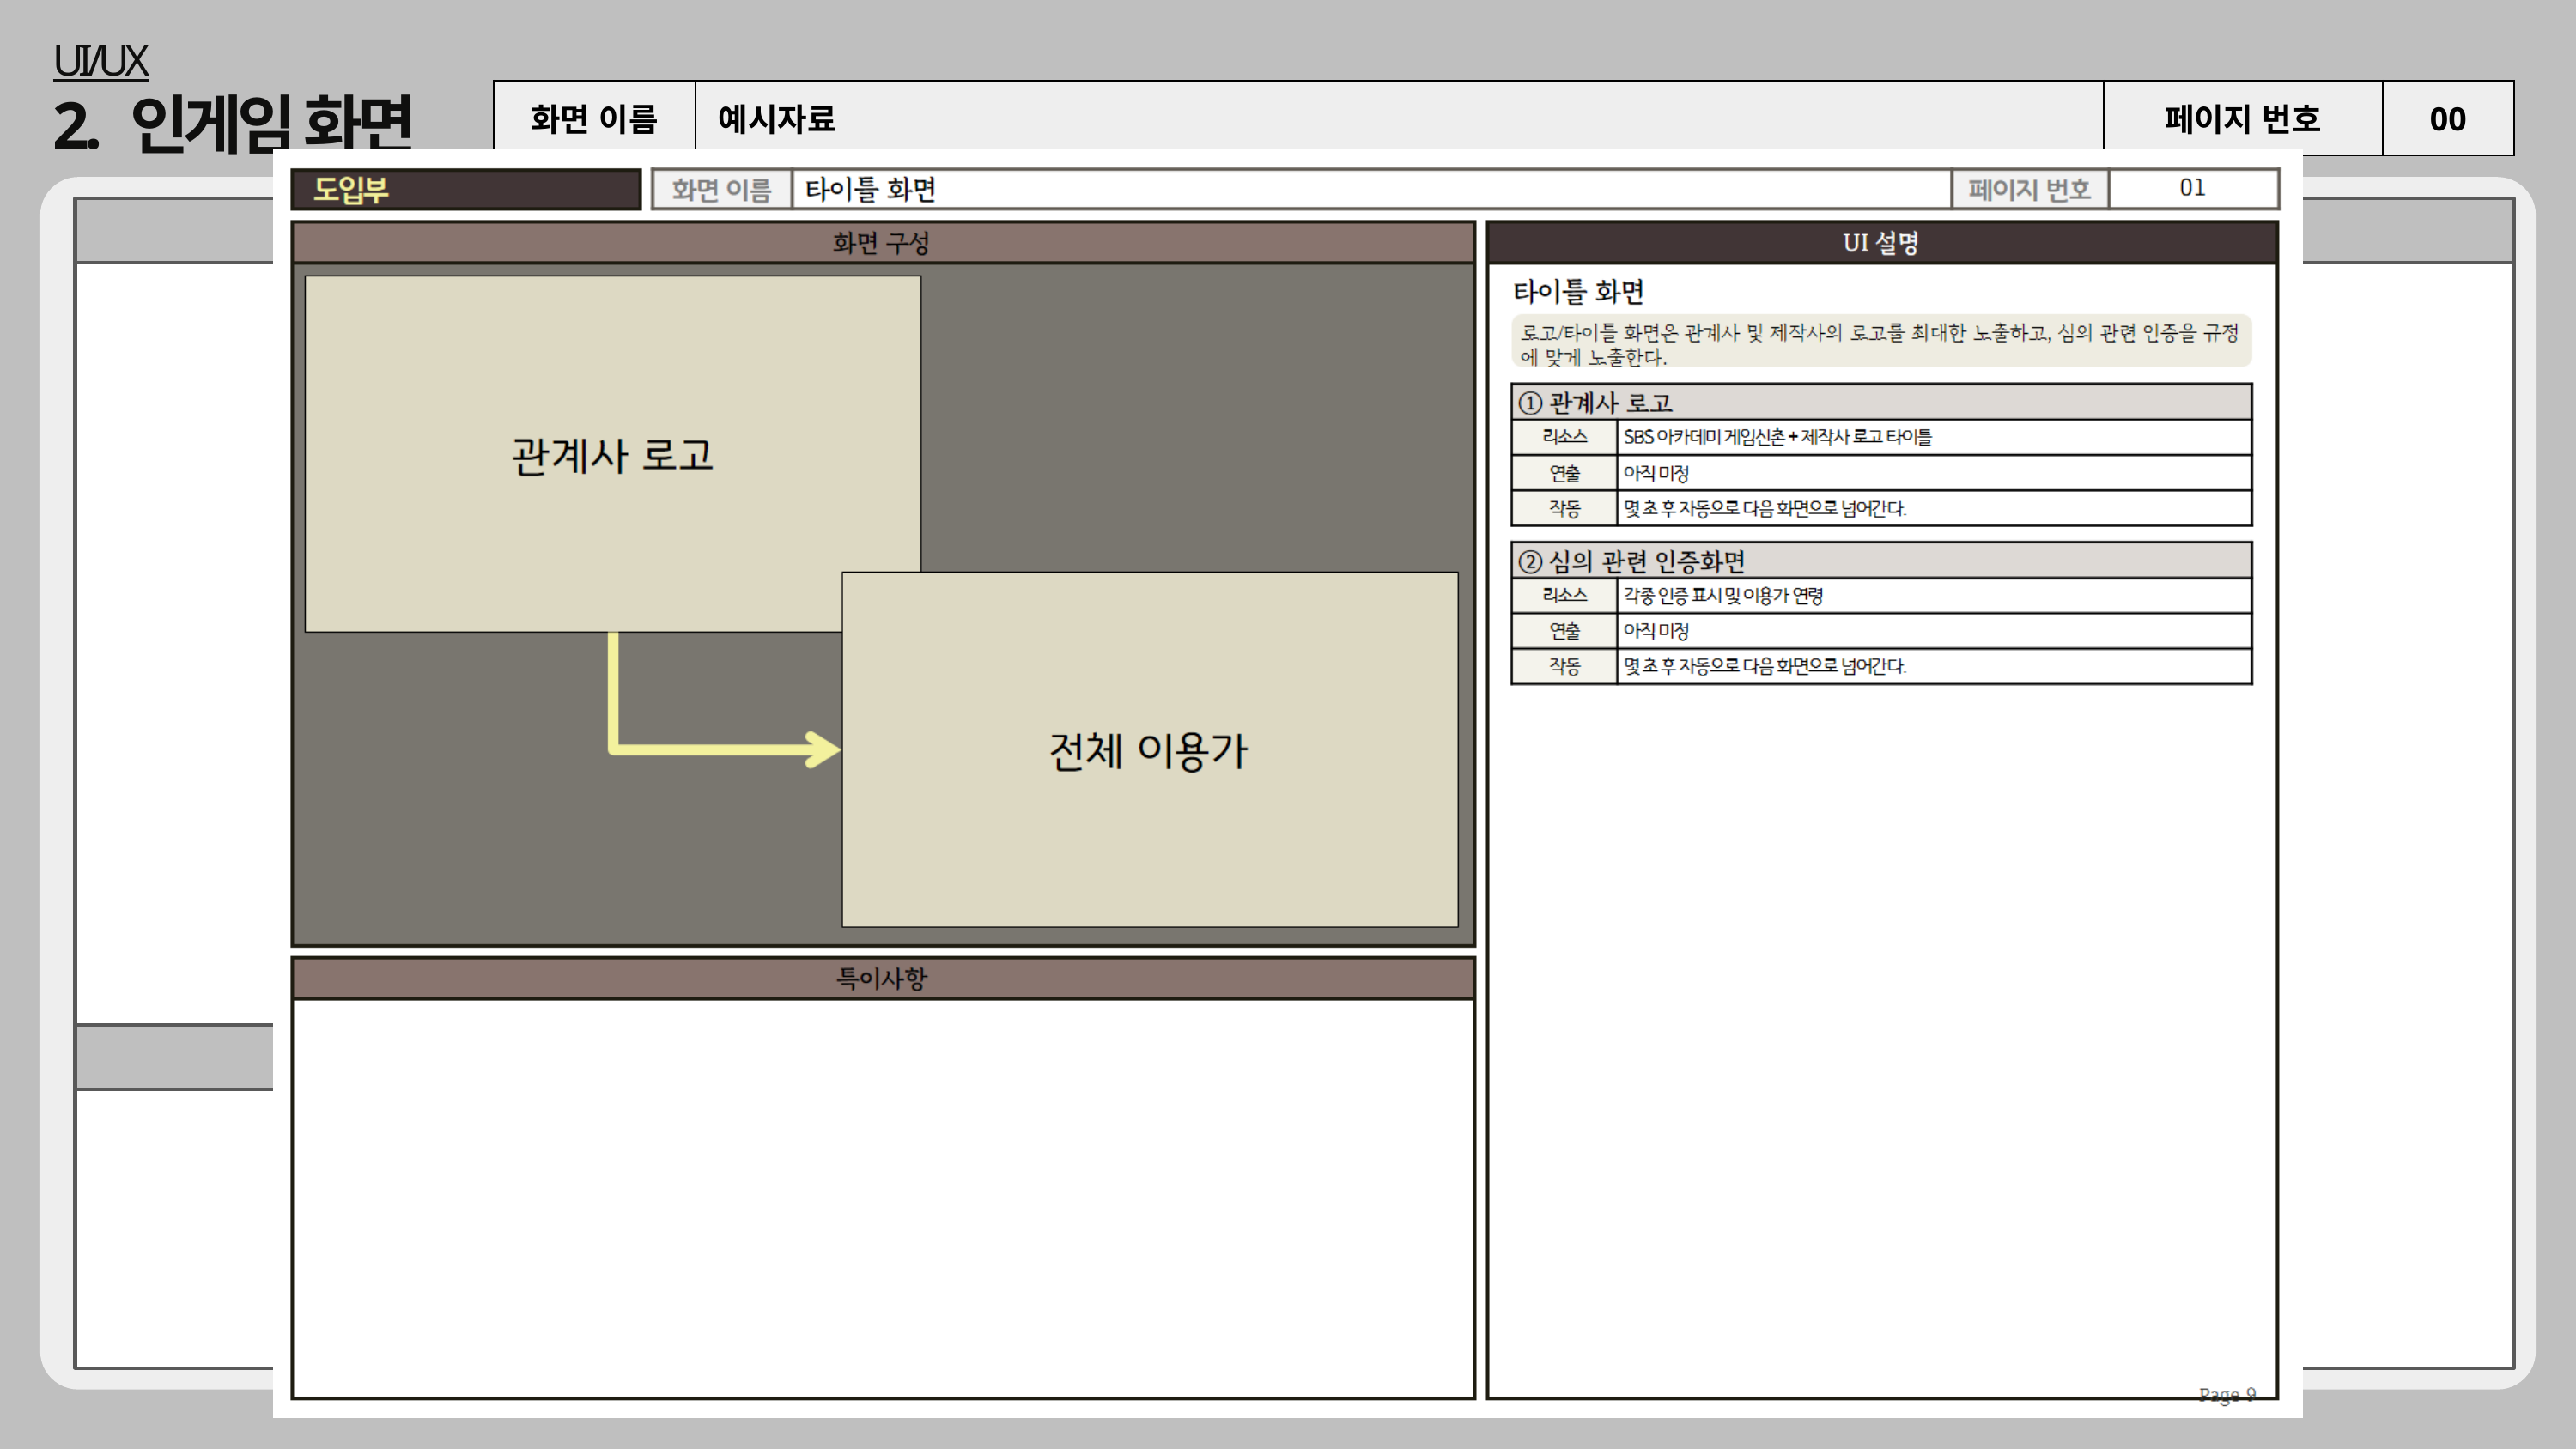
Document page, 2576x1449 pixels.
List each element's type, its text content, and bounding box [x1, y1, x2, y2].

text_box [2307, 261, 2516, 1370]
text_box 특이사항 [73, 1023, 268, 1091]
text_box [2307, 175, 2538, 1391]
text_box [38, 175, 268, 1391]
text_box [73, 264, 268, 1023]
table_header 페이지 번호 [2105, 82, 2382, 155]
table_header 화면 이름 [495, 82, 695, 147]
table_header 00 [2384, 82, 2513, 155]
table_header 예시자료 [696, 82, 2103, 147]
text_box 화면 구성 [73, 197, 268, 264]
picture [273, 149, 2303, 1418]
text_box UI/UX 2. 인게임 화면 [39, 26, 848, 168]
text_box 설명 [2307, 197, 2516, 261]
text_box [73, 1091, 268, 1370]
